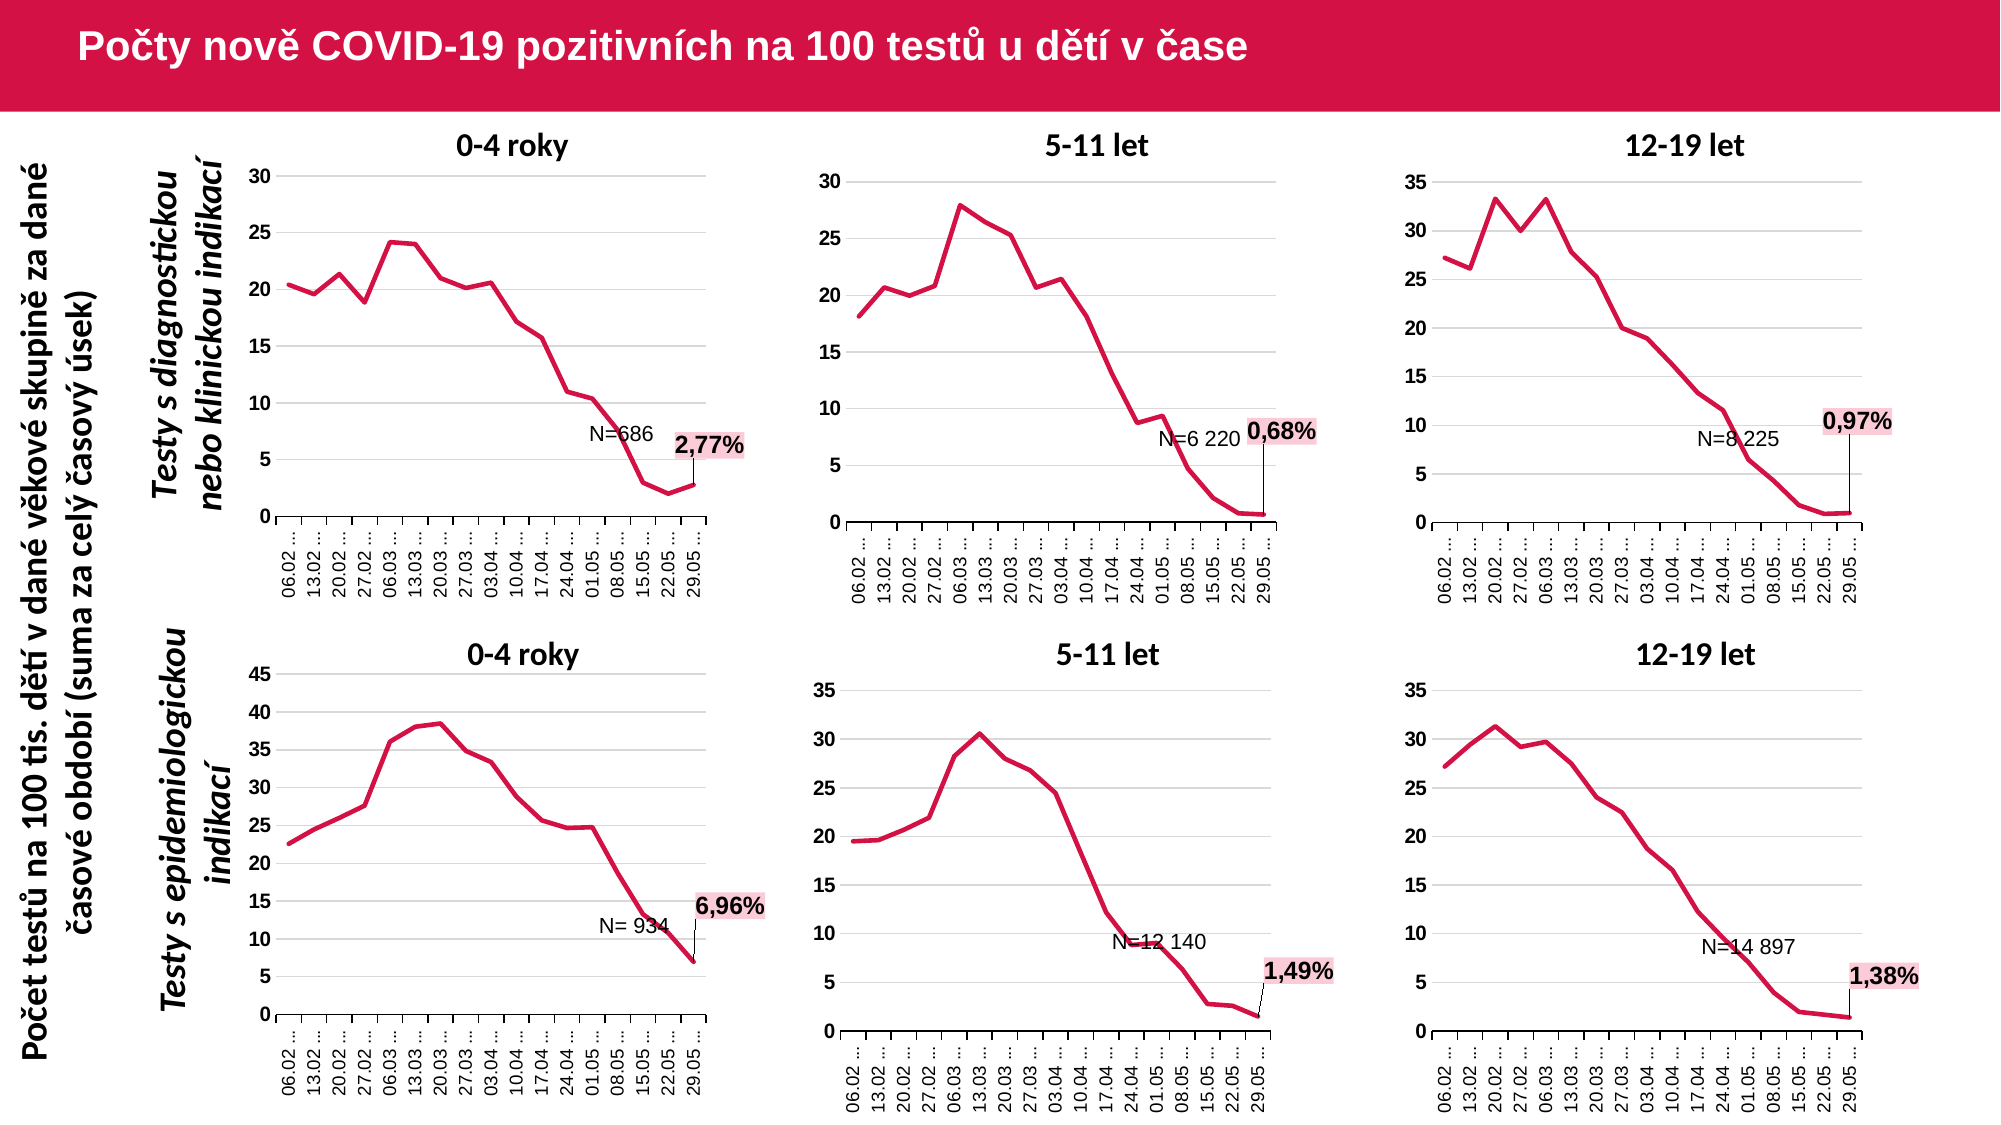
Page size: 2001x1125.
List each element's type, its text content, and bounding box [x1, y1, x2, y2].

text_box Testy s diagnostickou nebo klinickou indikací [131, 143, 237, 529]
chart [248, 655, 782, 1100]
chart [248, 157, 782, 602]
text_box Testy s epidemiologickou indikací [139, 606, 245, 1036]
text_box 0-4 roky [309, 123, 716, 157]
title Počty nově COVID-19 pozitivních na 100 testů u dětí v čase [62, 0, 1318, 95]
chart [1404, 672, 1938, 1116]
text_box 0-4 roky [320, 631, 727, 655]
chart [1404, 163, 1938, 608]
text_box 12-19 let [1492, 631, 1899, 672]
chart [818, 163, 1352, 607]
text_box Počet testů na 100 tis. dětí v dané věkové skupině za dané časové období (suma za celý časový úsek) [1, 94, 107, 1125]
chart [812, 672, 1346, 1116]
text_box 5-11 let [893, 123, 1301, 163]
text_box 12-19 let [1481, 123, 1888, 163]
text_box 5-11 let [904, 631, 1312, 672]
